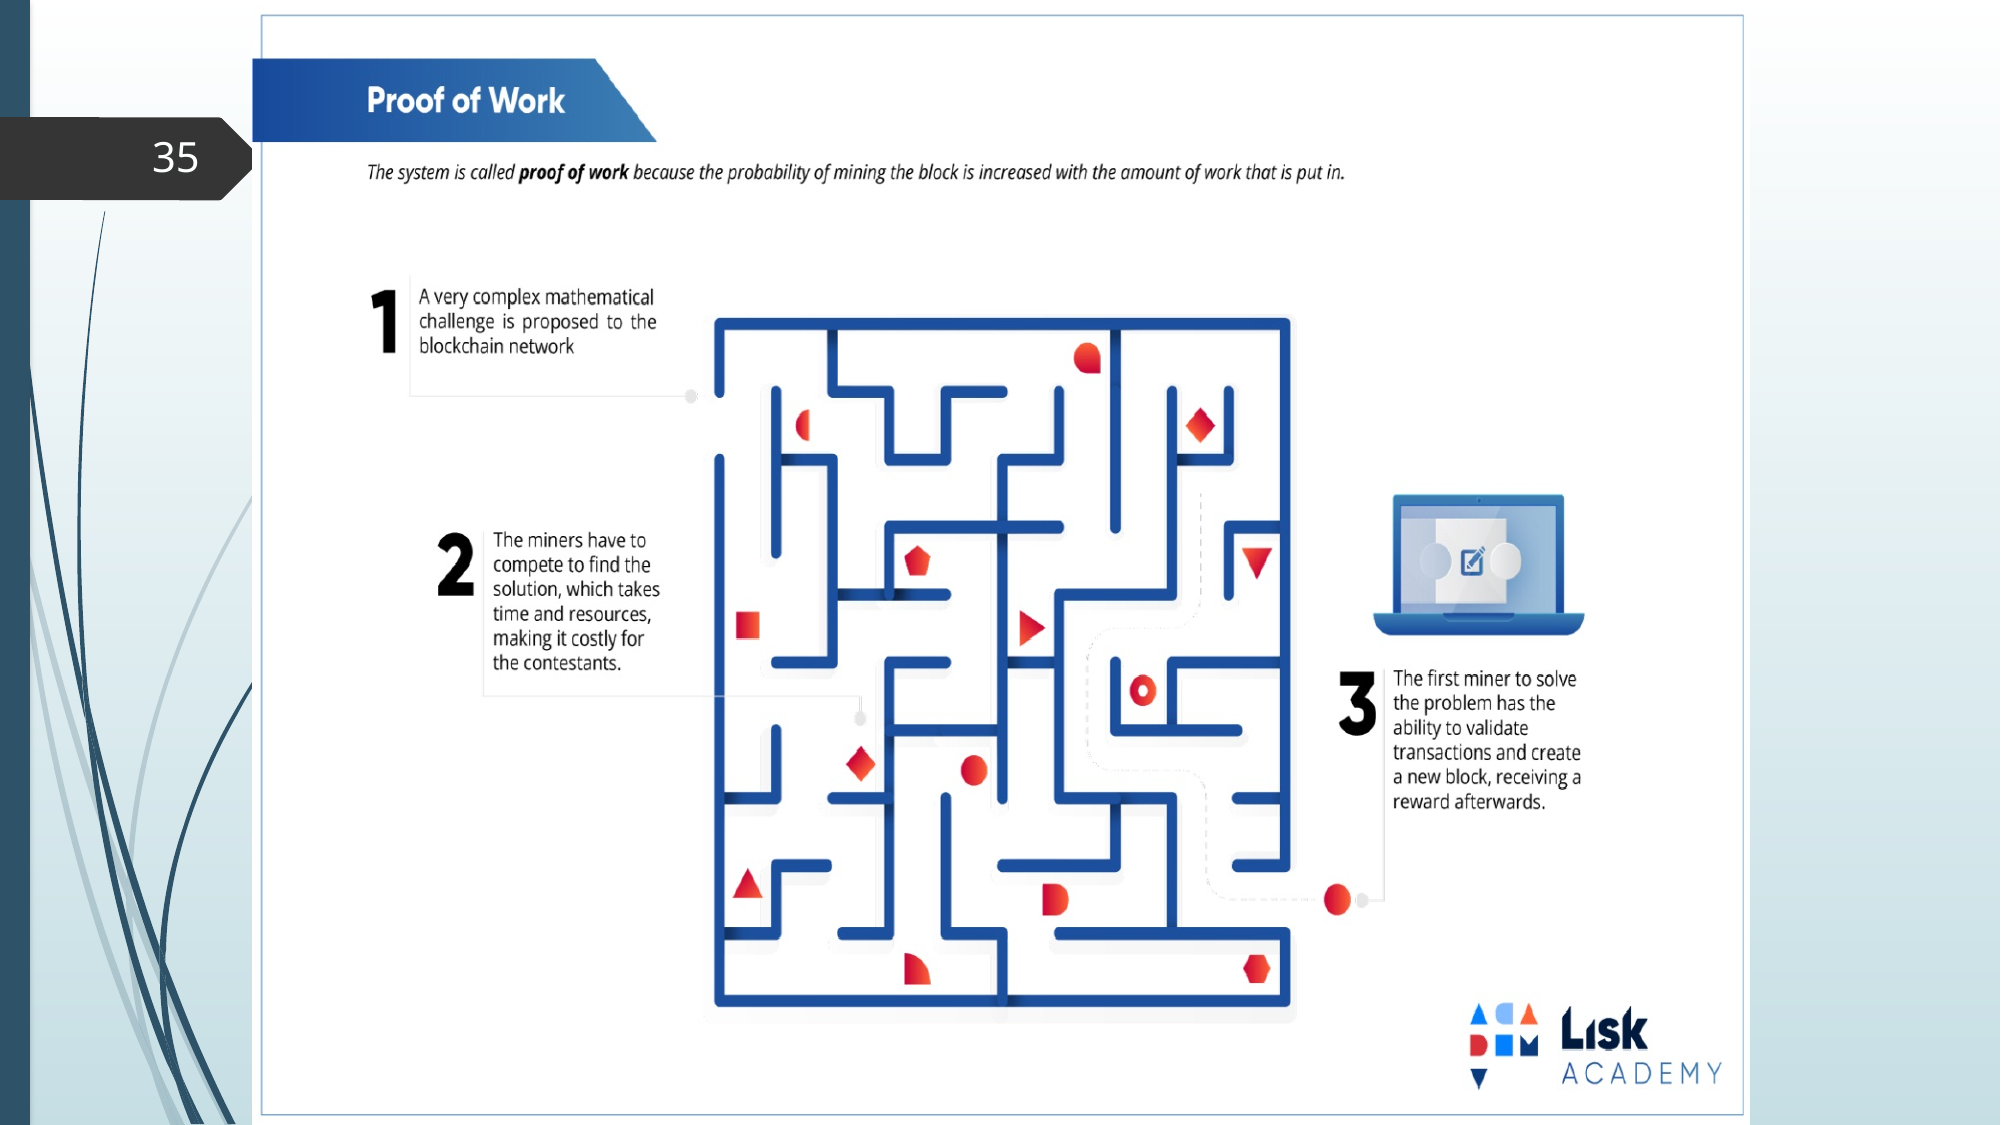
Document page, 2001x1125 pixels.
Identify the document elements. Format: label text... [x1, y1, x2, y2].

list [252, 4, 1751, 1125]
slide_number 35 [87, 129, 216, 190]
